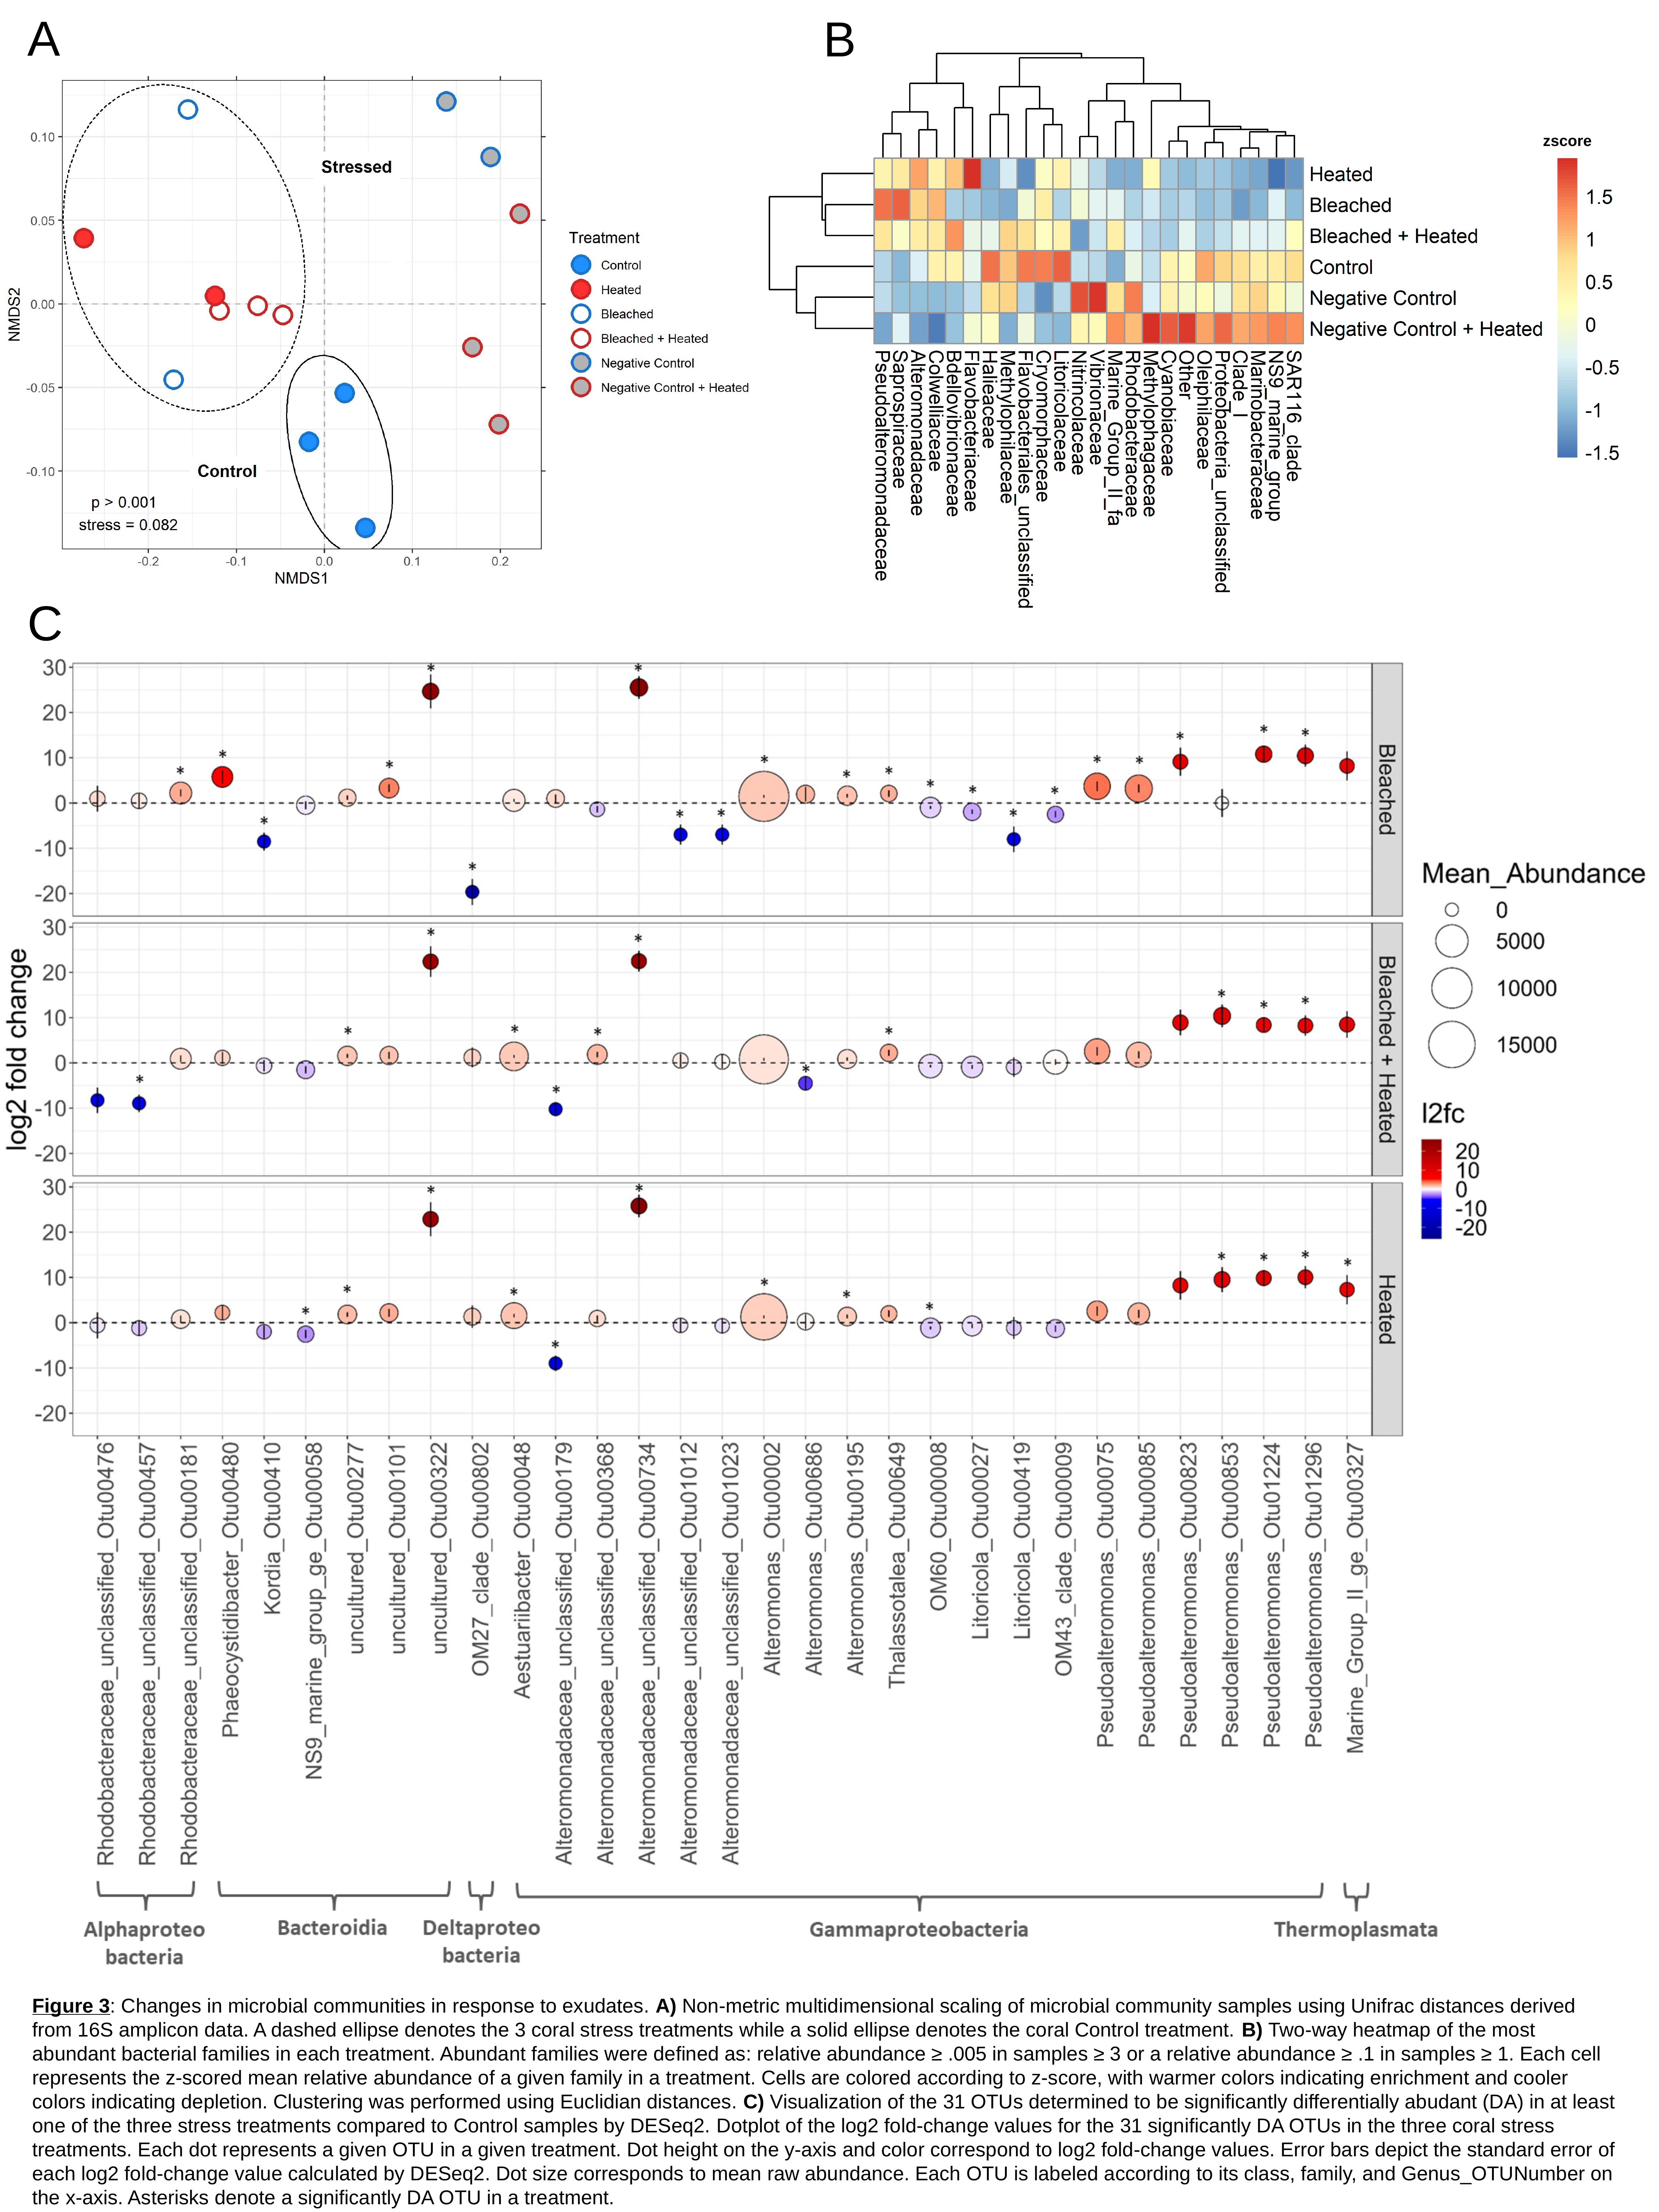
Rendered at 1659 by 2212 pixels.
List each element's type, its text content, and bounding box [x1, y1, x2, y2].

text_box Figure 3: Changes in microbial communities in response to exudates. A) Non-metric multidimensional scaling of microbial community samples using Unifrac distances derived from 16S amplicon data. A dashed ellipse denotes the 3 coral stress treatments while a solid ellipse denotes the coral Control treatment. B) Two-way heatmap of the most abundant bacterial families in each treatment. Abundant families were defined as: relative abundance ≥ .005 in samples ≥ 3 or a relative abundance ≥ .1 in samples ≥ 1. Each cell represents the z-scored mean relative abundance of a given family in a treatment. Cells are colored according to z-score, with warmer colors indicating enrichment and cooler colors indicating depletion. Clustering was performed using Euclidian distances. C) Visualization of the 31 OTUs determined to be significantly differentially abudant (DA) in at least one of the three stress treatments compared to Control samples by DESeq2. Dotplot of the log2 fold-change values for the 31 significantly DA OTUs in the three coral stress treatments. Each dot represents a given OTU in a given treatment. Dot height on the y-axis and color correspond to log2 fold-change values. Error bars depict the standard error of each log2 fold-change value calculated by DESeq2. Dot size corresponds to mean raw abundance. Each OTU is labeled according to its class, family, and Genus_OTUNumber on the x-axis. Asterisks denote a significantly DA OTU in a treatment. [0, 1982, 1659, 2212]
text_box B [818, 5, 892, 47]
text_box C [22, 608, 96, 653]
picture [0, 48, 1627, 623]
picture [0, 658, 1659, 1978]
text_box A [22, 4, 96, 57]
